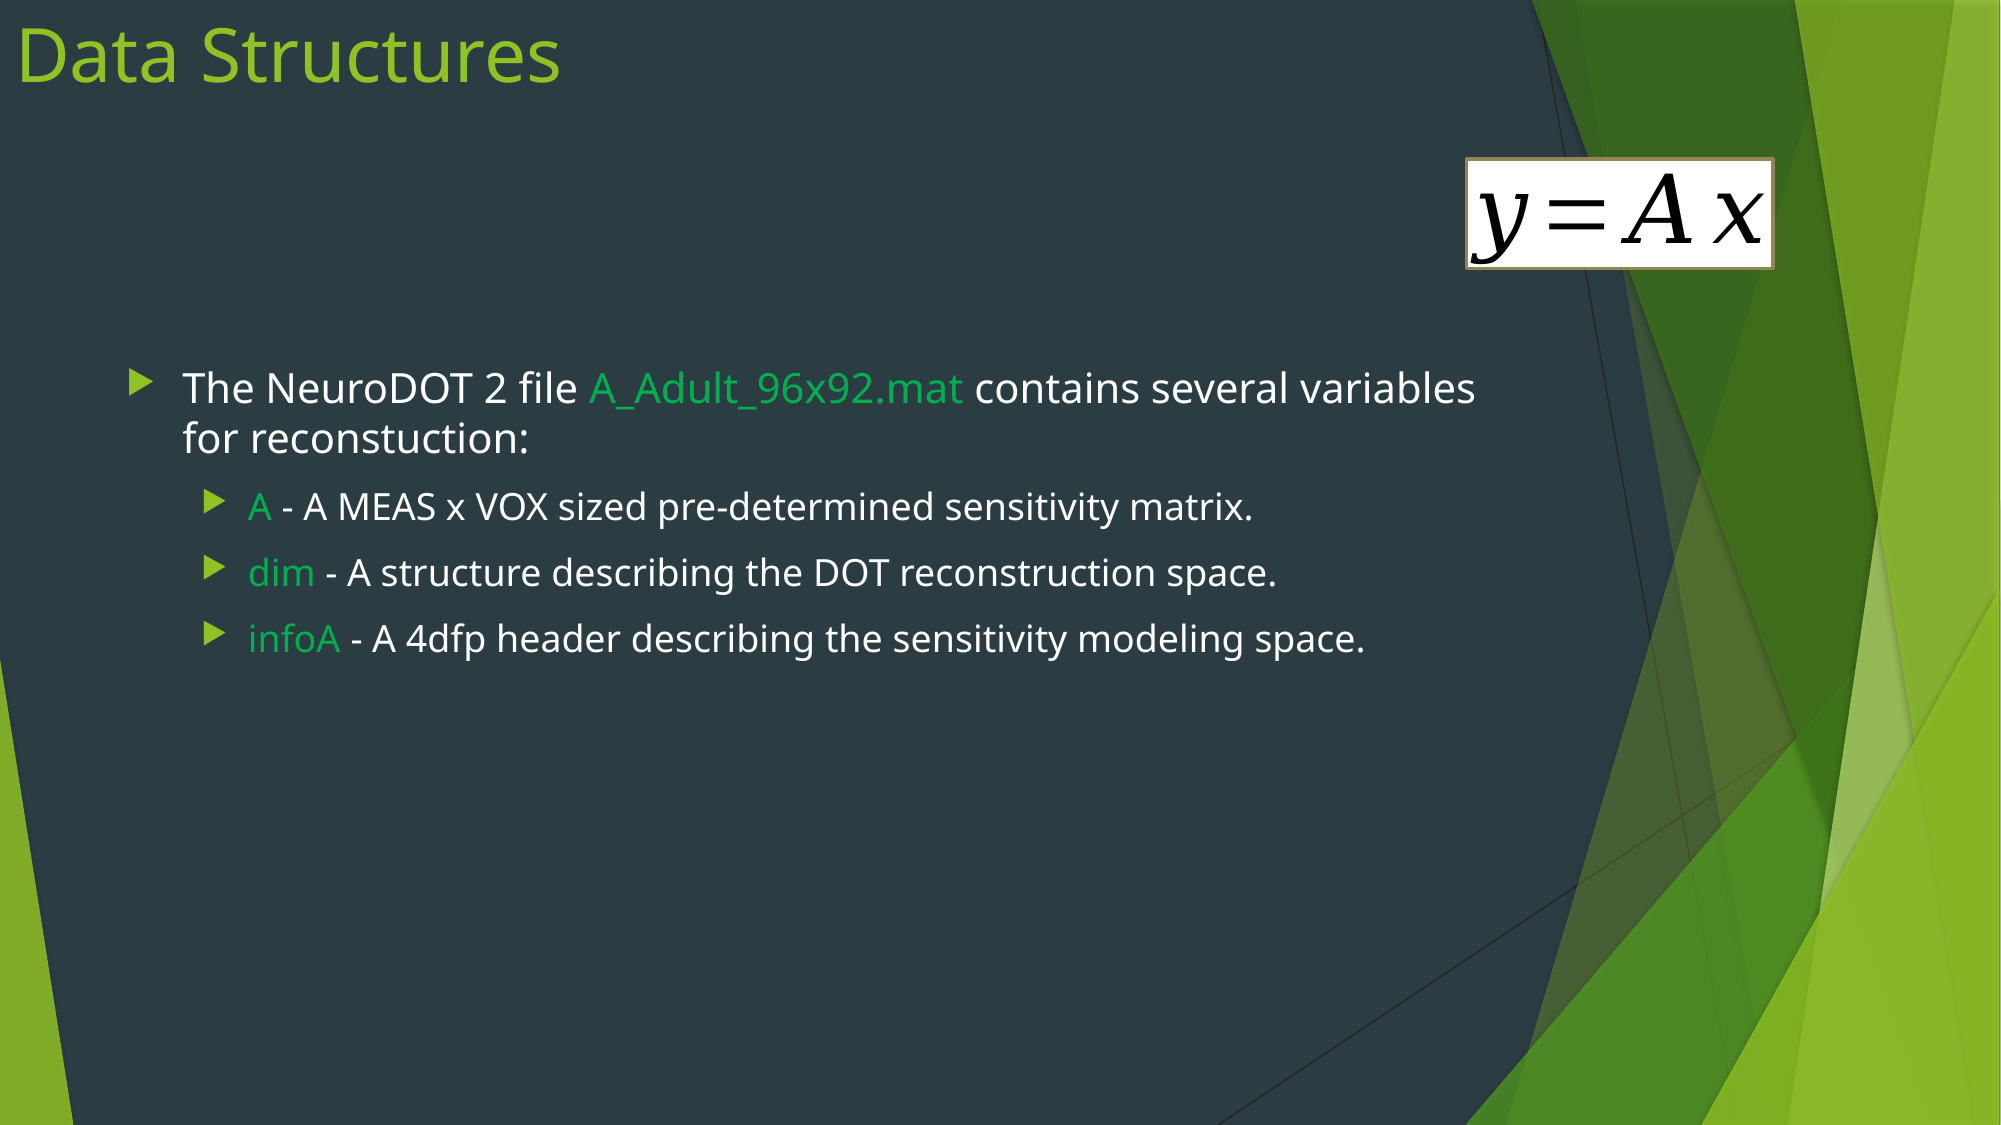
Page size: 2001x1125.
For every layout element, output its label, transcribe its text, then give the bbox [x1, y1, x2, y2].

title Data Structures [0, 0, 1411, 217]
list The NeuroDOT 2 file A_Adult_96x92.mat contains several variables for reconstuction: A - A MEAS x VOX sized pre-determined sensitivity matrix. dim - A structure describing the DOT reconstruction space. infoA - A 4dfp header describing the sensitivity modeling space. [111, 354, 1522, 992]
